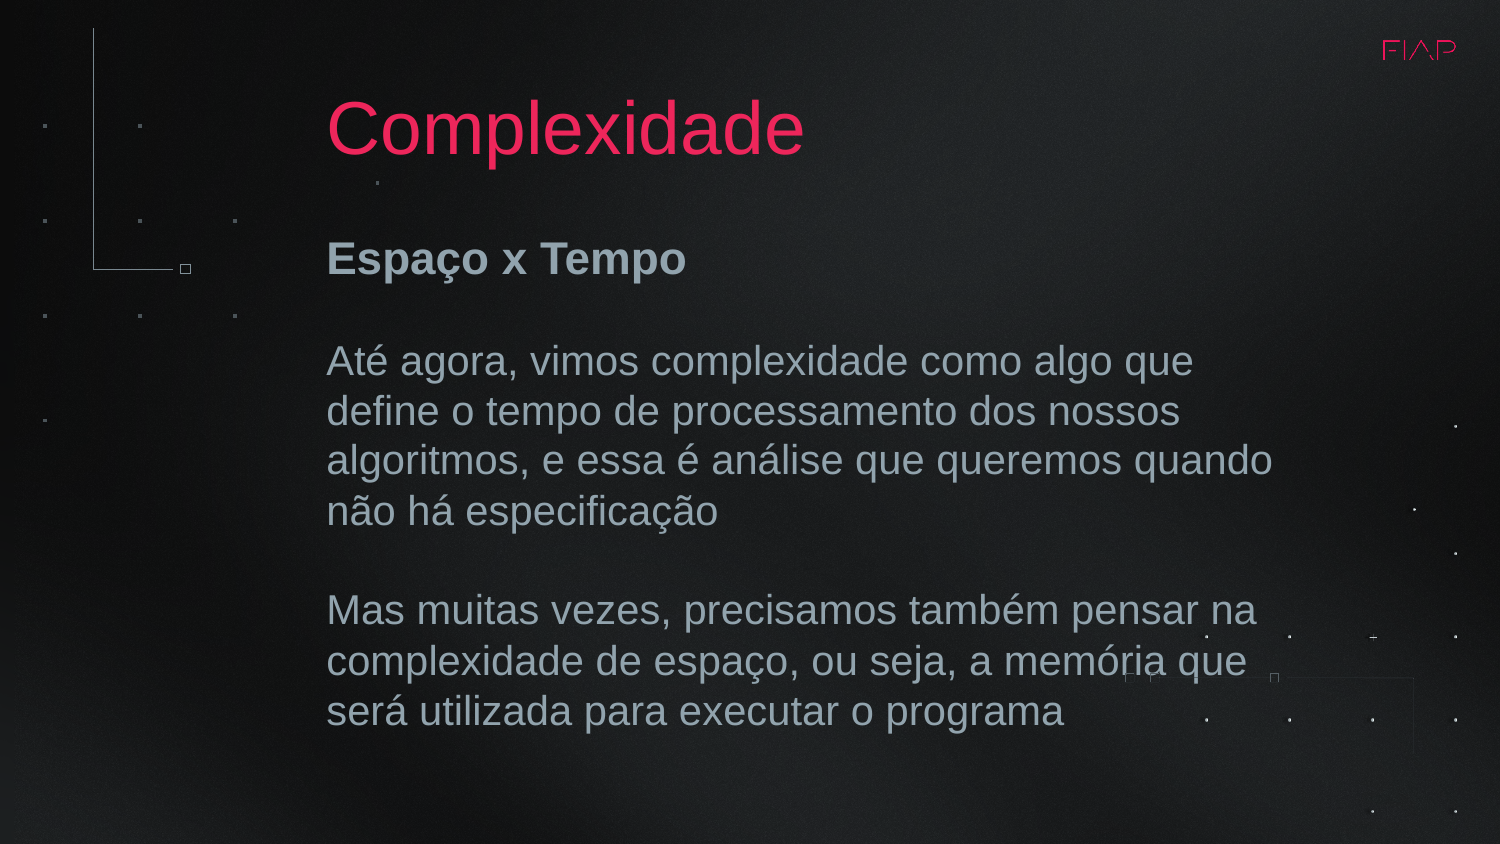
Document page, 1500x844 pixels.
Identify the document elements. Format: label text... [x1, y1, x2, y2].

text_box Complexidade [383, 72, 1126, 177]
picture [0, 0, 1500, 844]
text_box Espaço x Tempo Até agora, vimos complexidade como algo que define o tempo de processamento dos nossos algoritmos, e essa é análise que queremos quando não há especificação Mas muitas vezes, precisamos também pensar na complexidade de espaço, ou seja, a memória que será utilizada para executar o programa [311, 220, 1292, 791]
